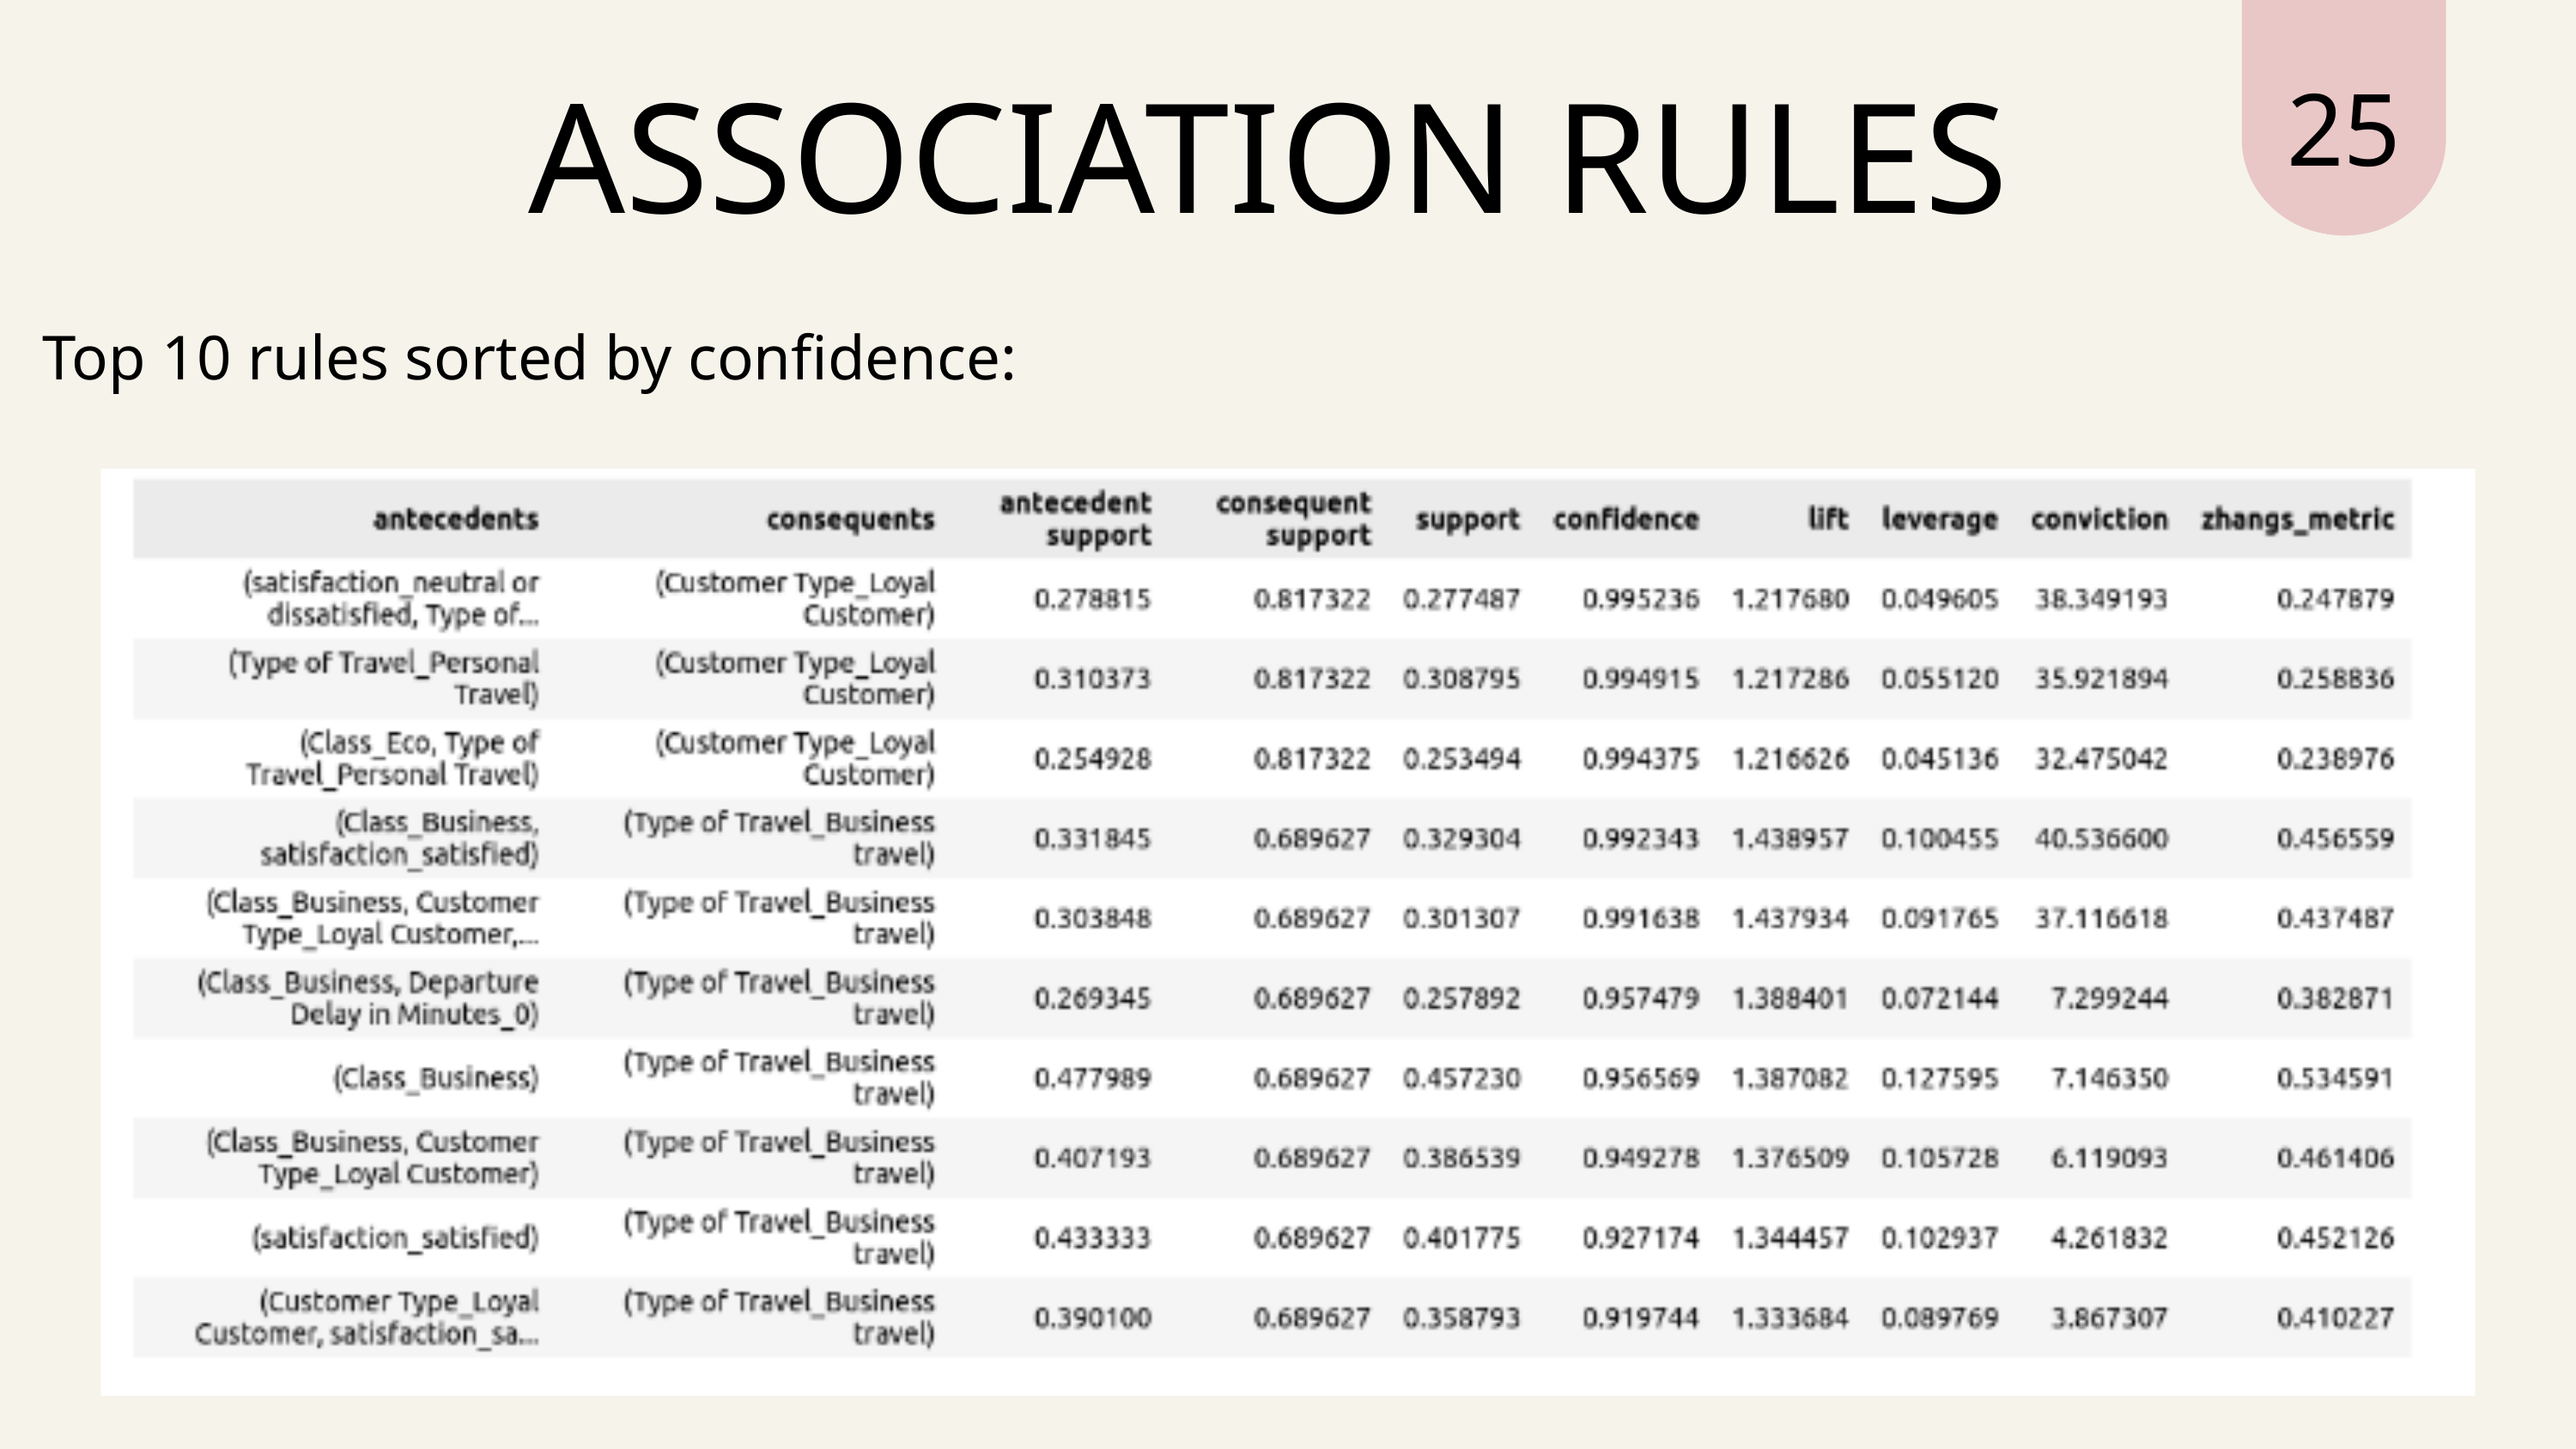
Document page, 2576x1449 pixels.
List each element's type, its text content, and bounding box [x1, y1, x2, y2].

text_box [100, 469, 2476, 1397]
text_box Top 10 rules sorted by confidence: [0, 306, 1077, 392]
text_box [2233, 0, 2455, 236]
text_box ASSOCIATION RULES [359, 31, 2216, 245]
